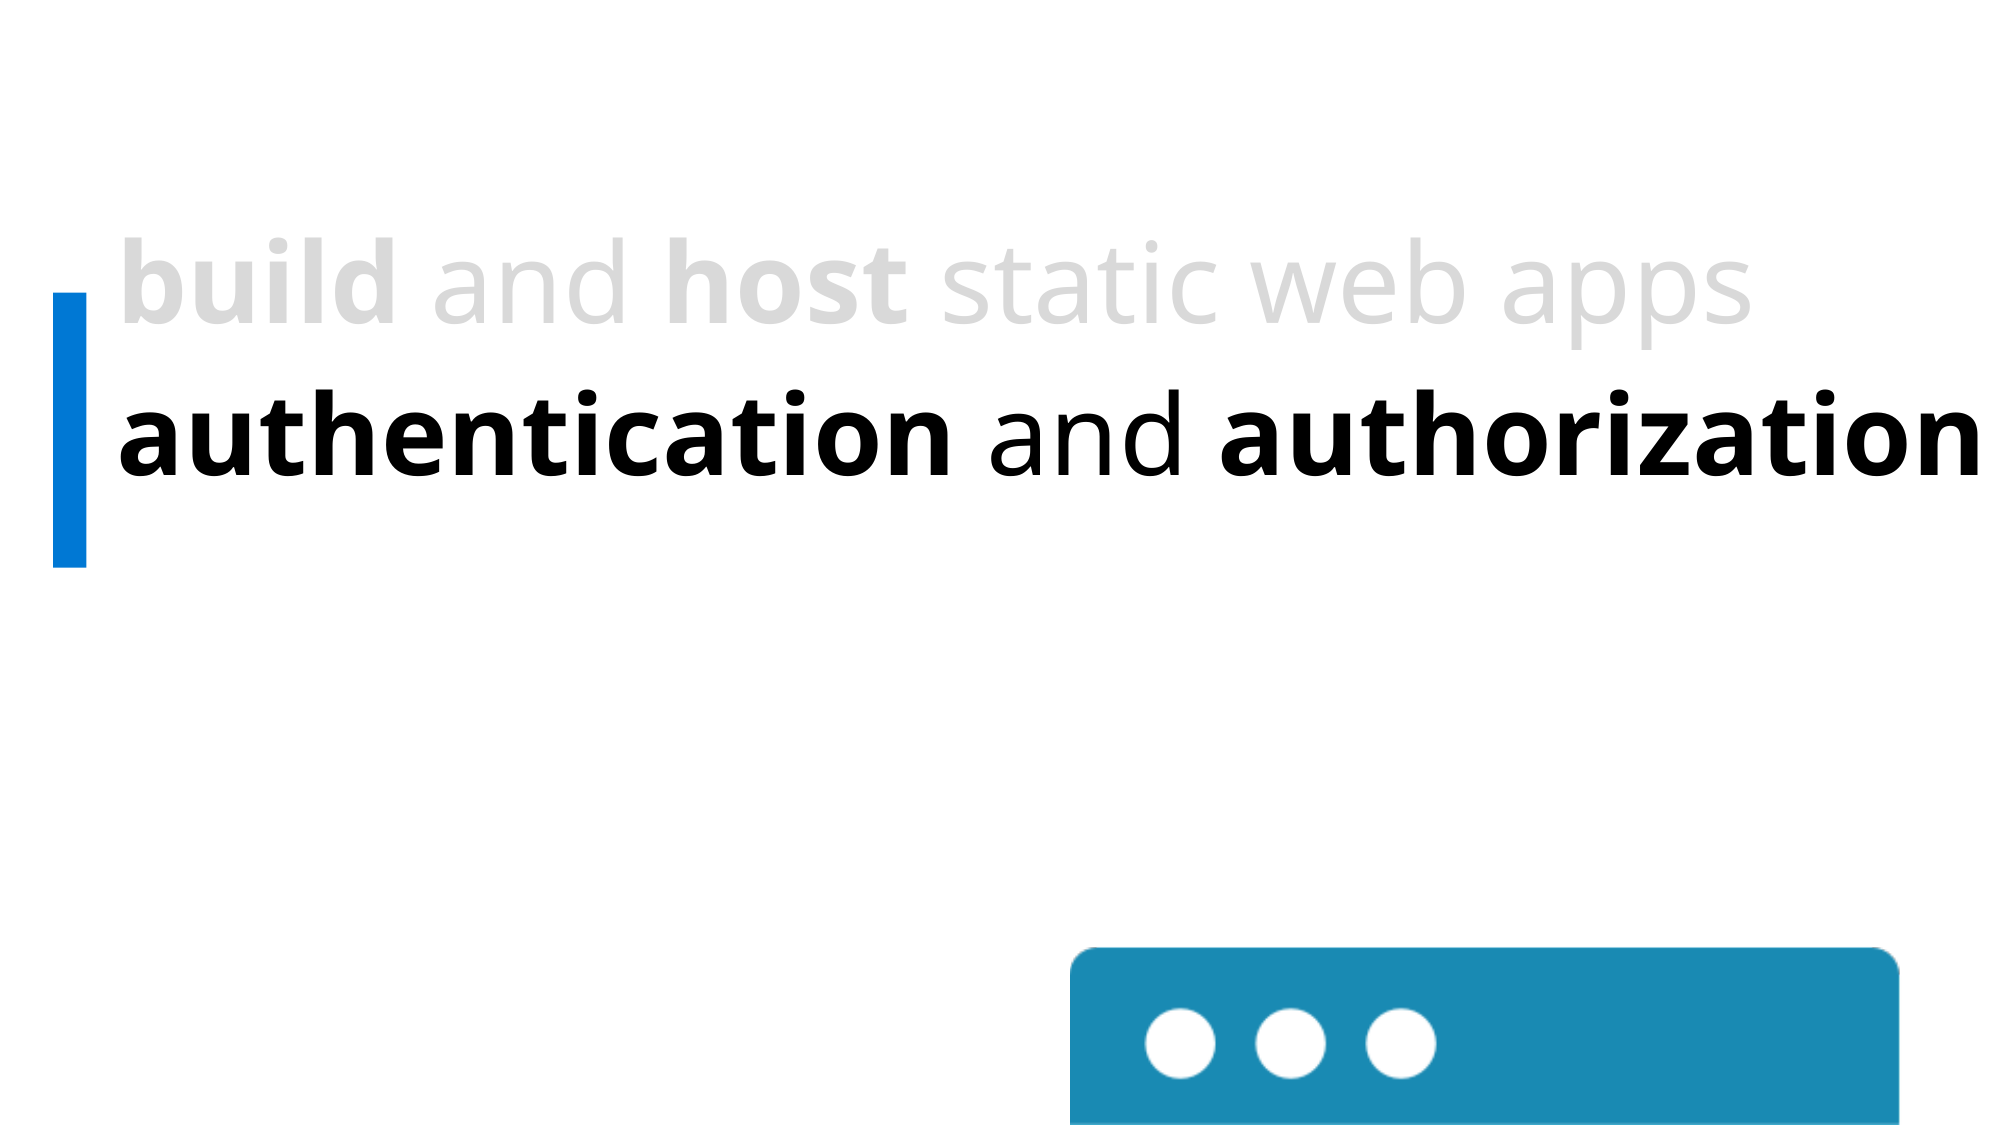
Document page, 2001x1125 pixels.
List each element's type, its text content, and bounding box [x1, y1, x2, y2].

picture [1070, 946, 1904, 1125]
list build and host static web apps [116, 152, 2000, 337]
text_box authentication and authorization [116, 337, 2000, 499]
text_box [52, 292, 87, 568]
